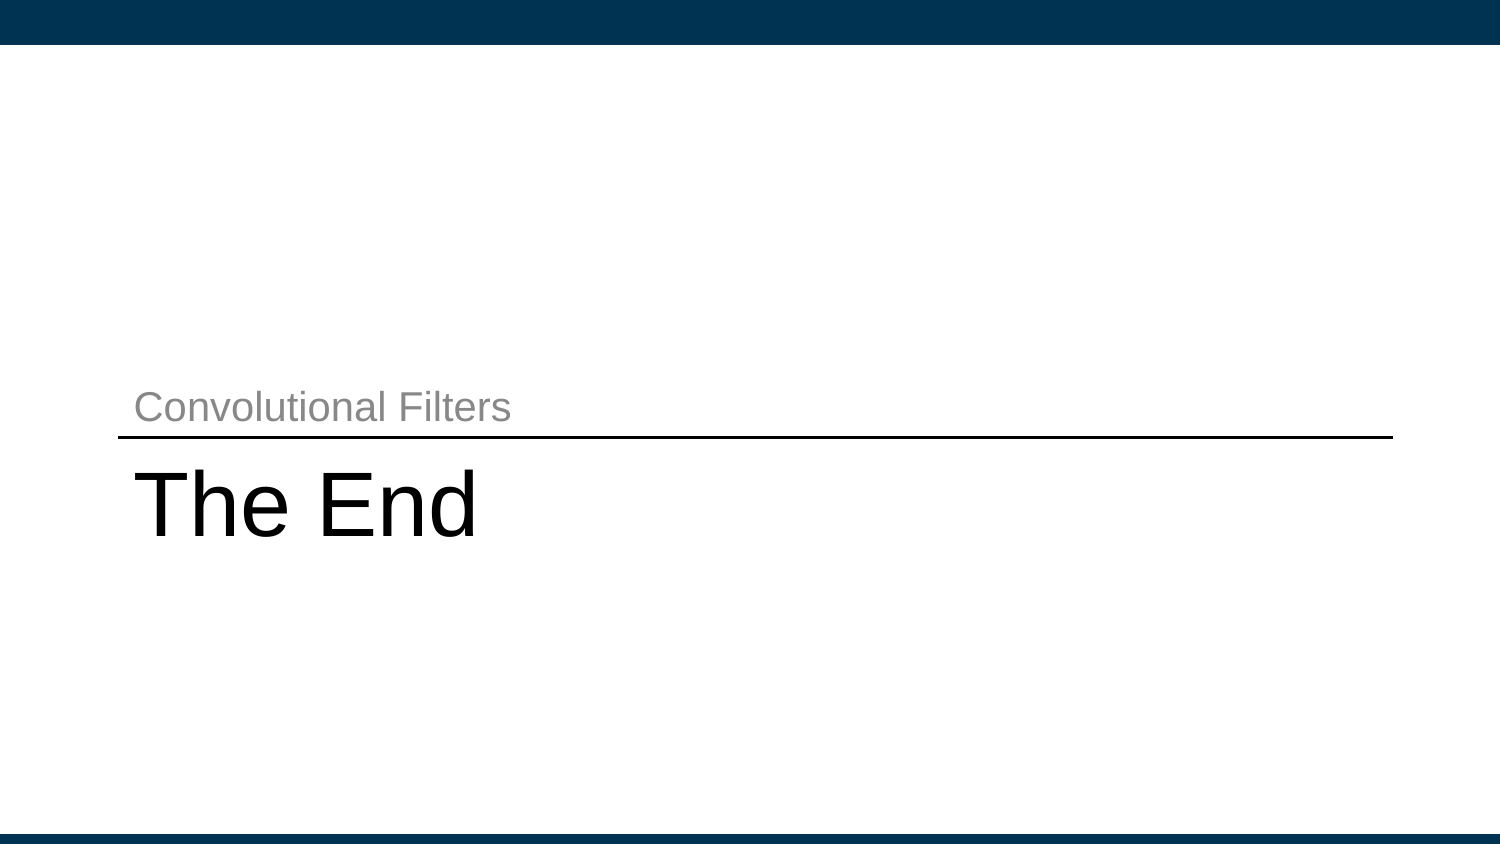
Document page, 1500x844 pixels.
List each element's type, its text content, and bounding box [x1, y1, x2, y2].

list Convolutional Filters [118, 253, 1394, 438]
